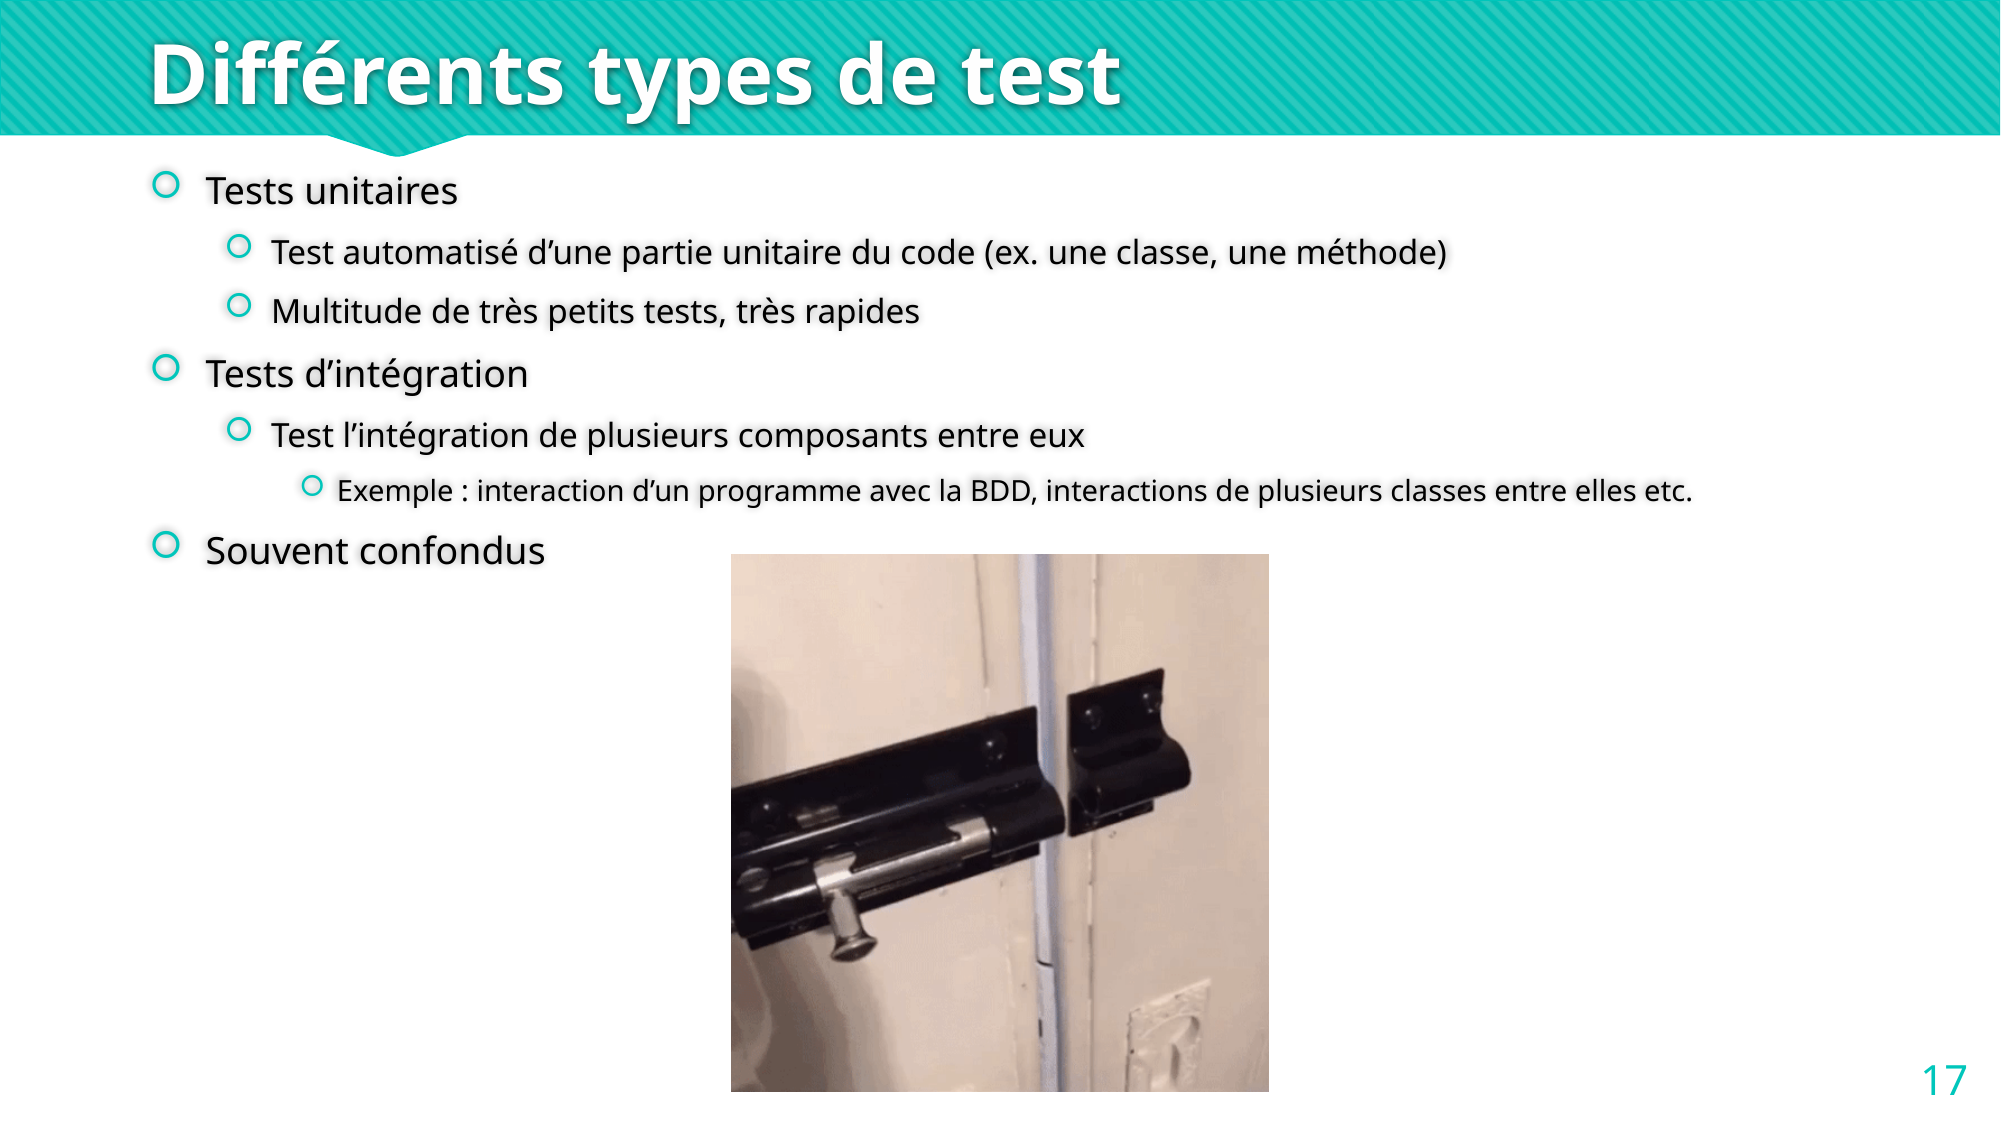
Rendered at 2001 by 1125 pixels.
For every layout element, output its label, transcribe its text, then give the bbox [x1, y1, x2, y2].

slide_number 17 [1809, 1031, 1984, 1113]
title Différents types de test [132, 0, 1868, 130]
picture [731, 553, 1269, 1092]
list Tests unitaires Test automatisé d’une partie unitaire du code (ex. une classe, une méthode) Multitude de très petits tests, très rapides Tests d’intégration Test l’intégration de plusieurs composants entre eux Exemple : interaction d’un programme avec la BDD, interactions de plusieurs classes entre elles etc. Souvent confondus [134, 159, 1866, 1113]
